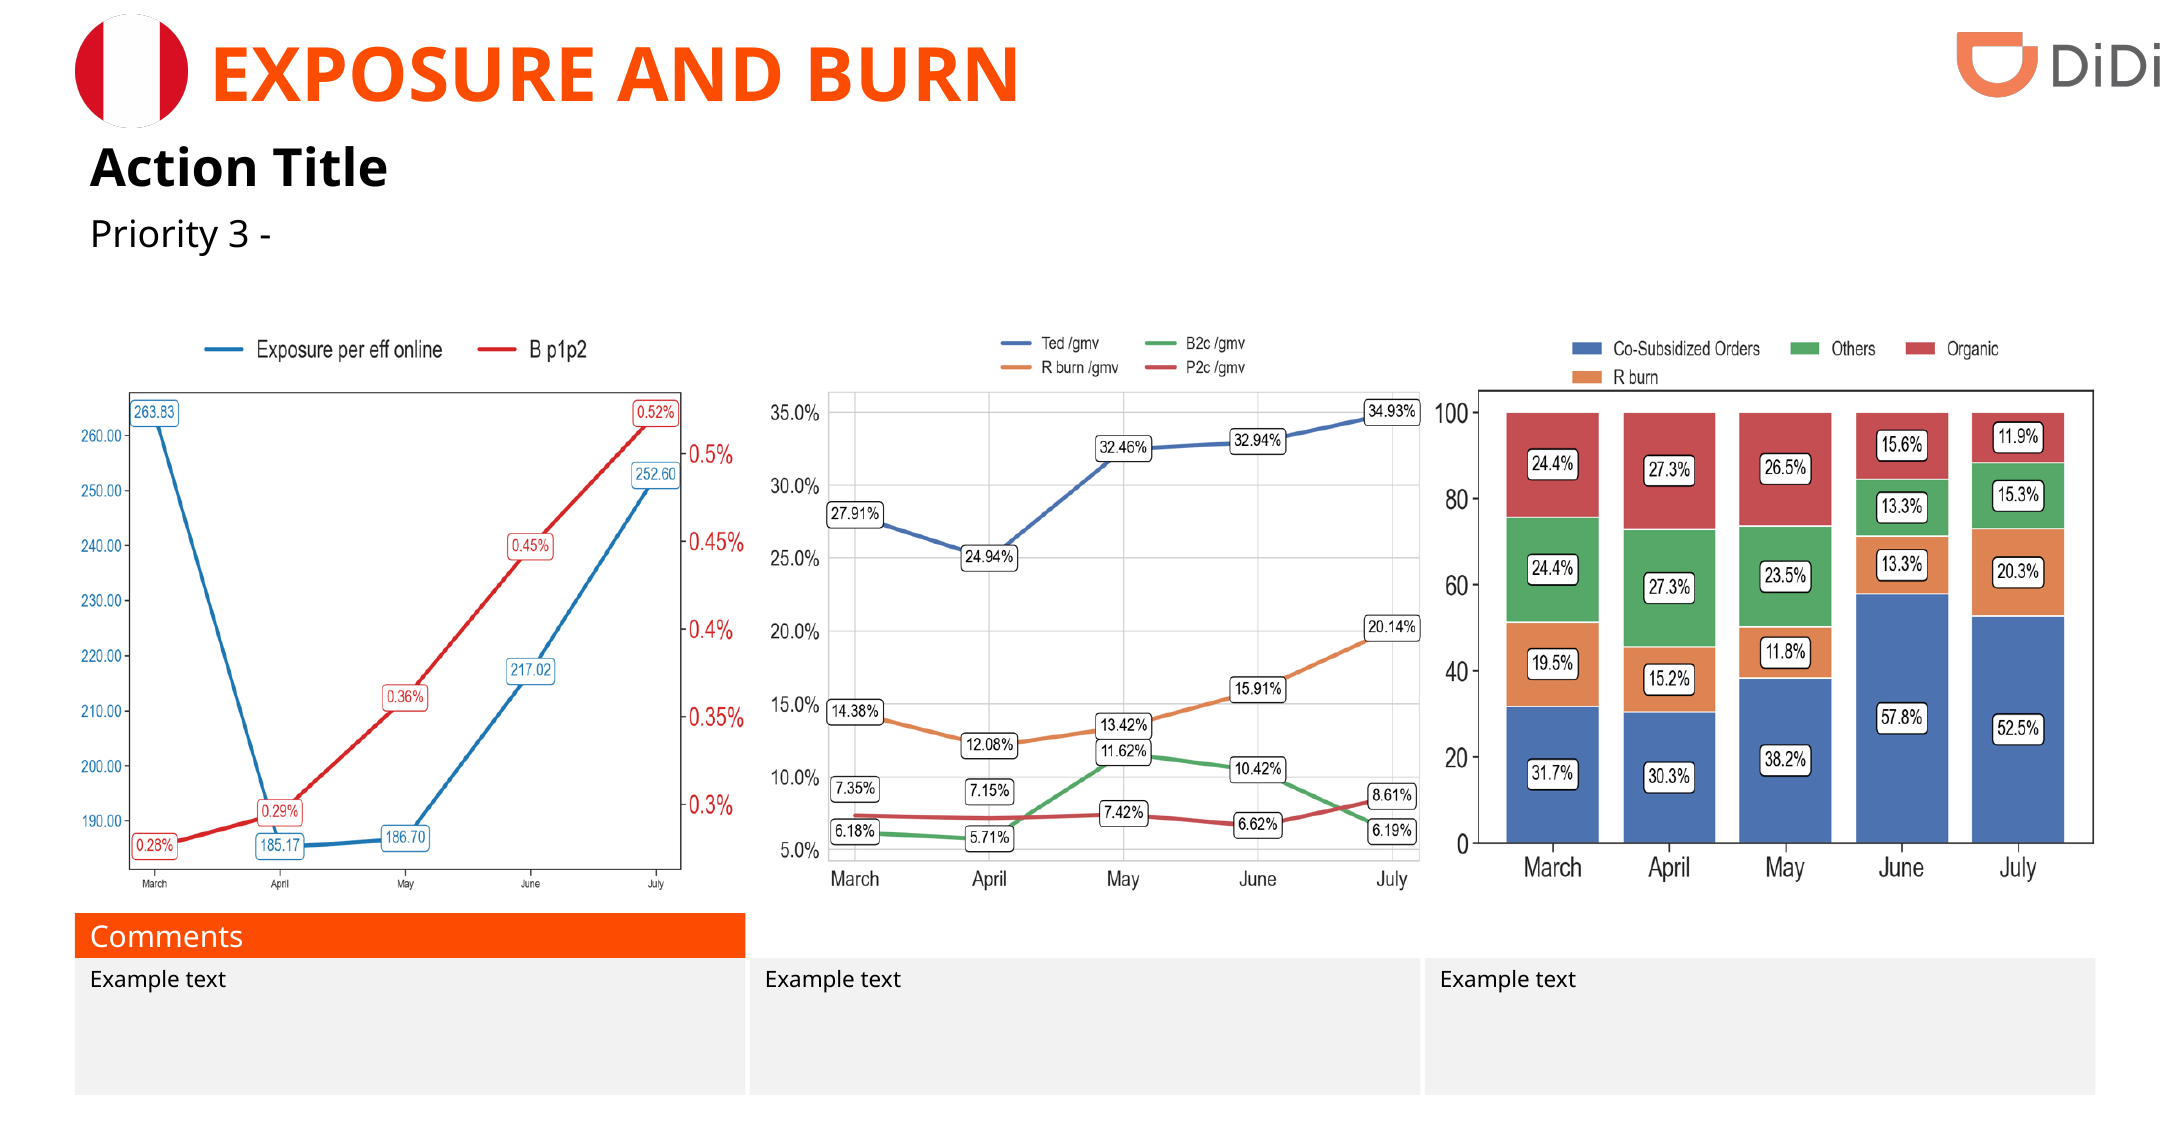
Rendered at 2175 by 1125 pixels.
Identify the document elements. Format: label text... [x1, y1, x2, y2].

picture [74, 14, 188, 128]
text_box Action Title [74, 127, 2175, 202]
text_box Example text [749, 958, 1421, 1095]
text_box Comments [74, 921, 746, 958]
text_box Example text [74, 958, 746, 1095]
picture [74, 322, 2101, 914]
text_box Example text [1424, 958, 2096, 1095]
text_box EXPOSURE AND BURN [194, 15, 1800, 127]
picture [1949, 1, 2175, 129]
text_box Priority 3 - [74, 202, 2175, 263]
